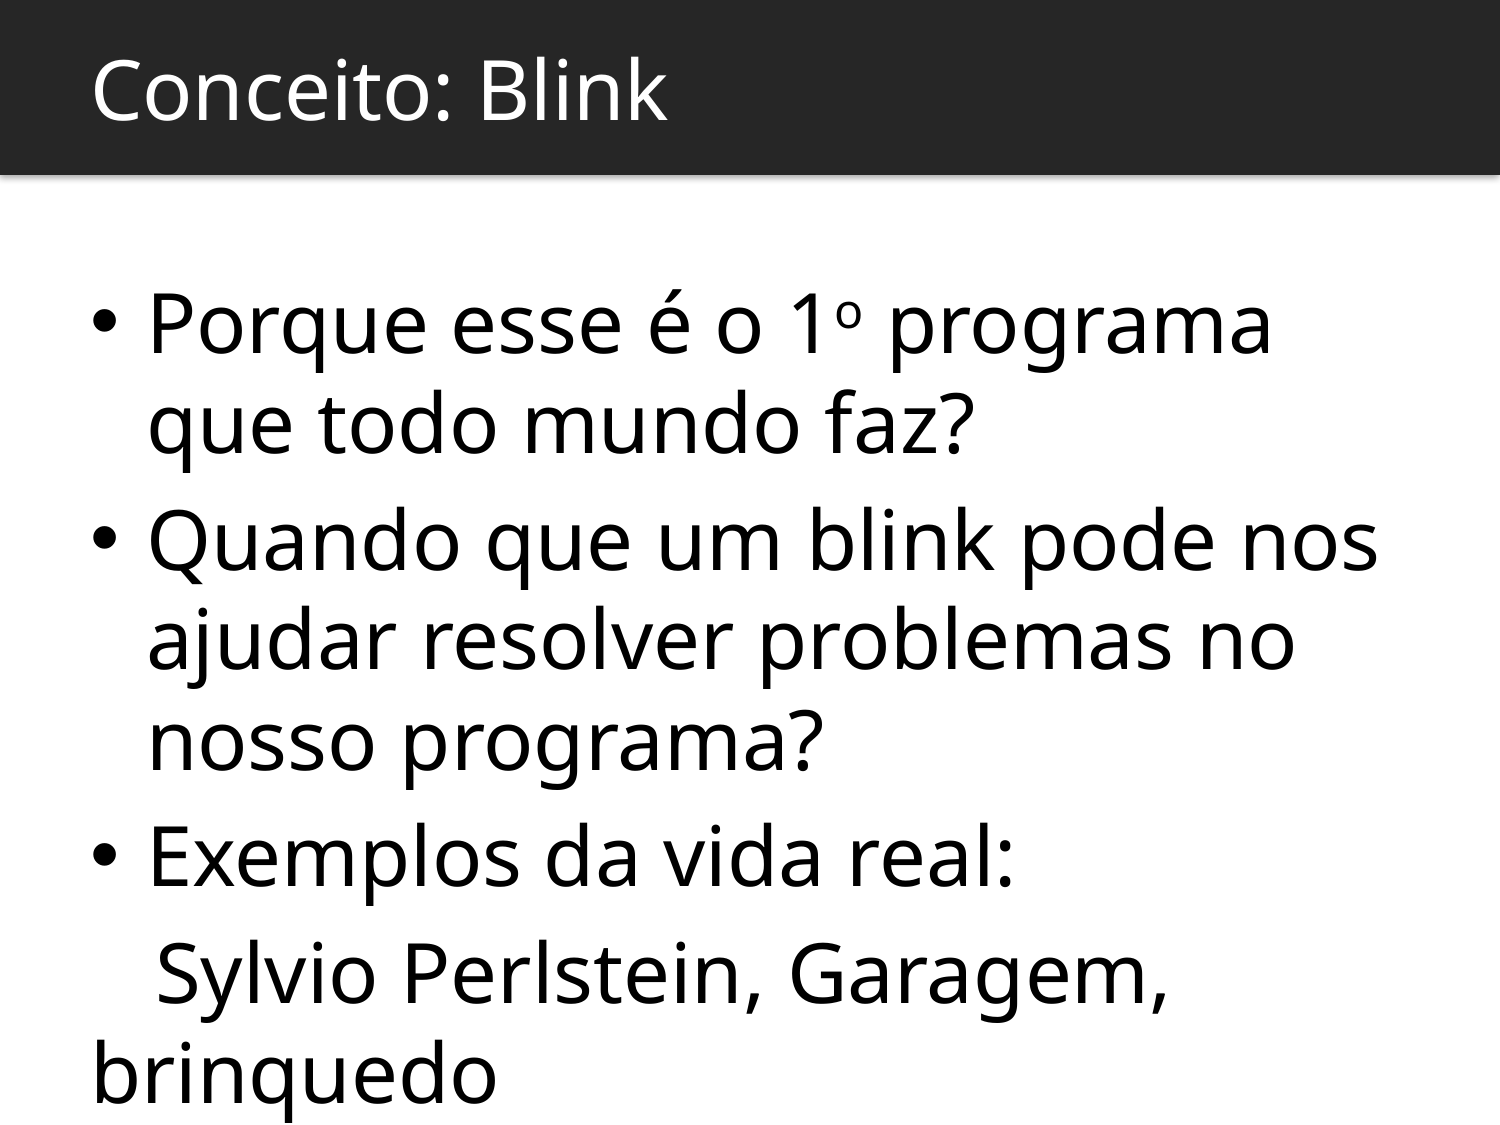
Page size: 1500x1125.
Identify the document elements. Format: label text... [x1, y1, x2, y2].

text_box Conceito: Blink [74, 0, 1425, 175]
text_box [0, 0, 1500, 176]
list Porque esse é o 1o programa que todo mundo faz? Quando que um blink pode nos ajudar resolver problemas no nosso programa? Exemplos da vida real: Sylvio Perlstein, Garagem, brinquedo [75, 262, 1425, 1005]
